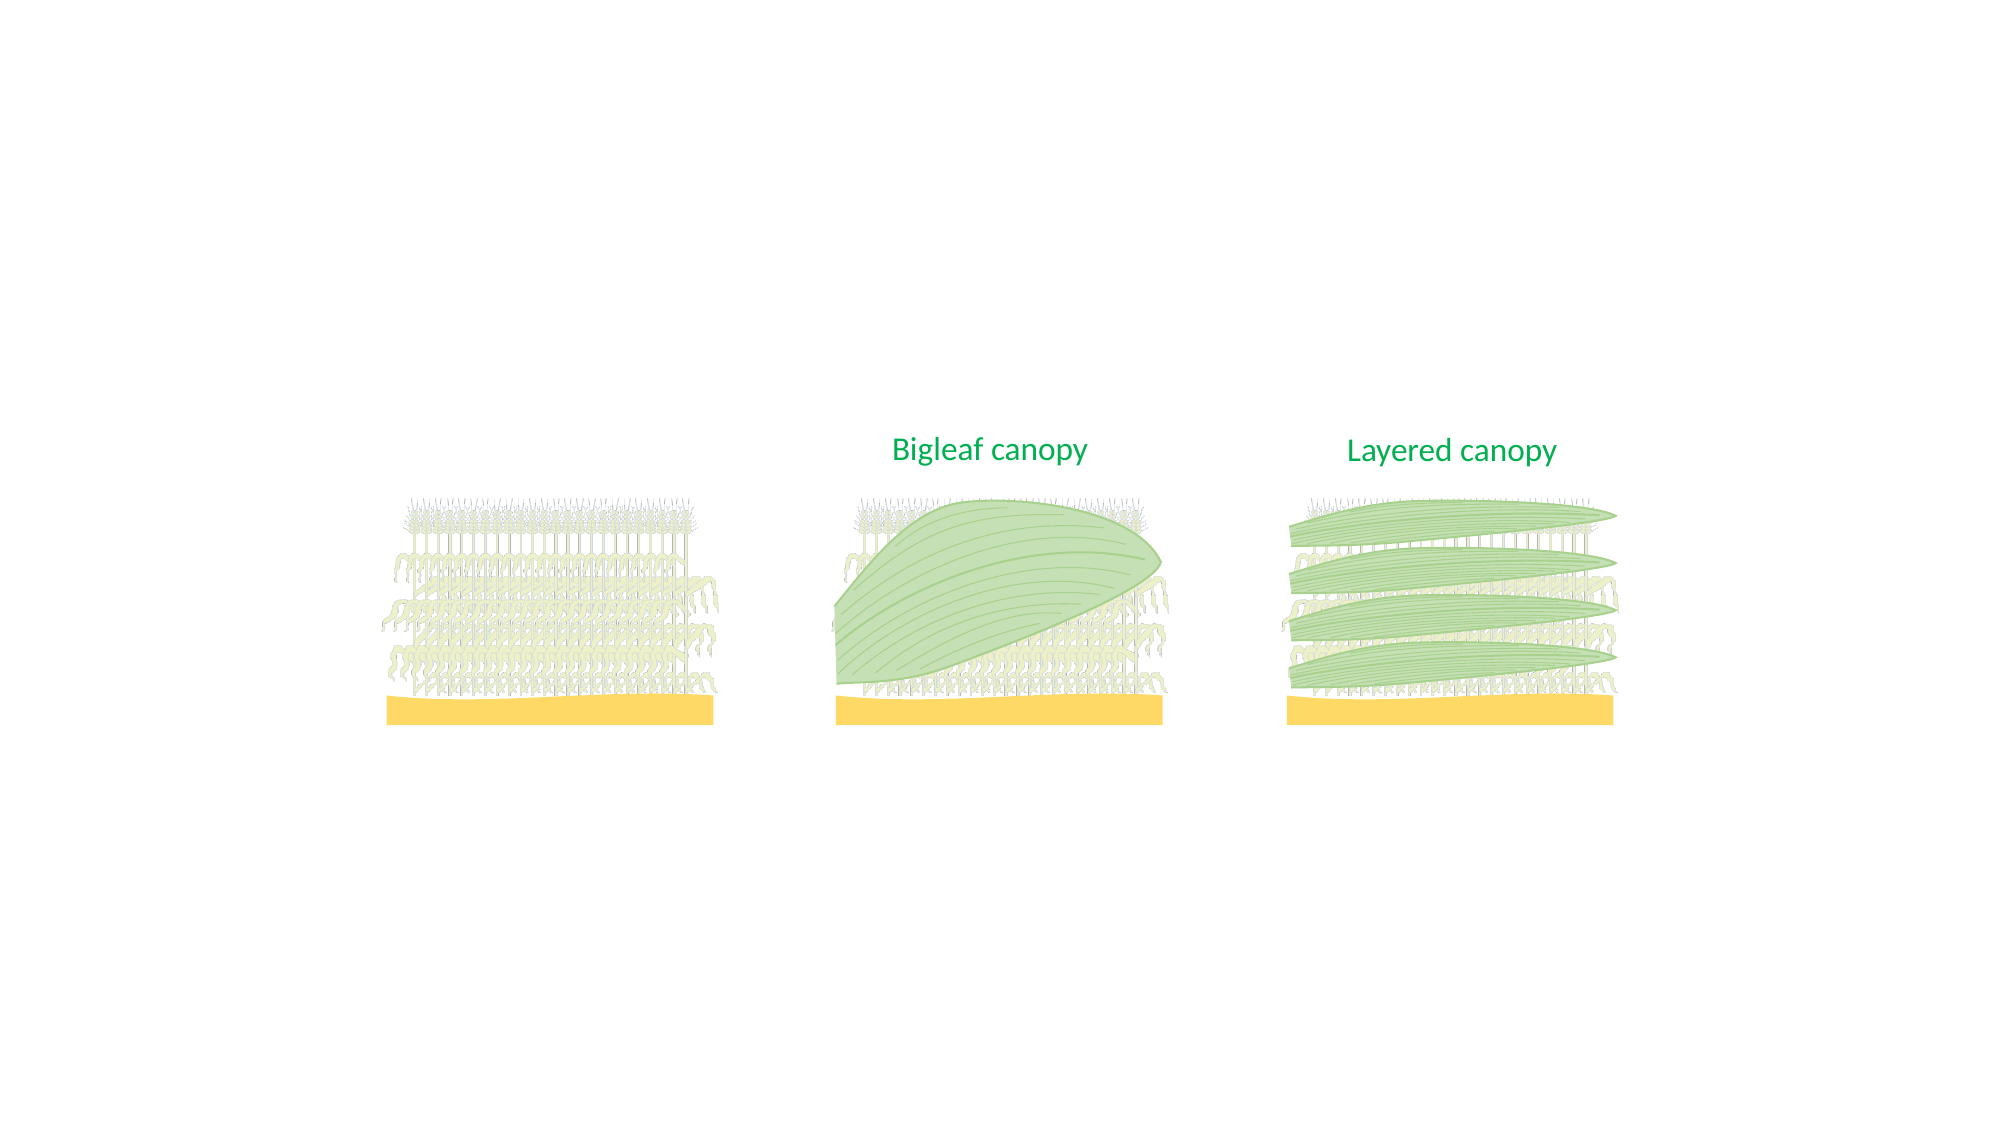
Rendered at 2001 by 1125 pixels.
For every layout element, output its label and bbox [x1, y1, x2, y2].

text_box [831, 420, 1169, 726]
text_box [381, 498, 719, 726]
text_box [1281, 420, 1619, 726]
